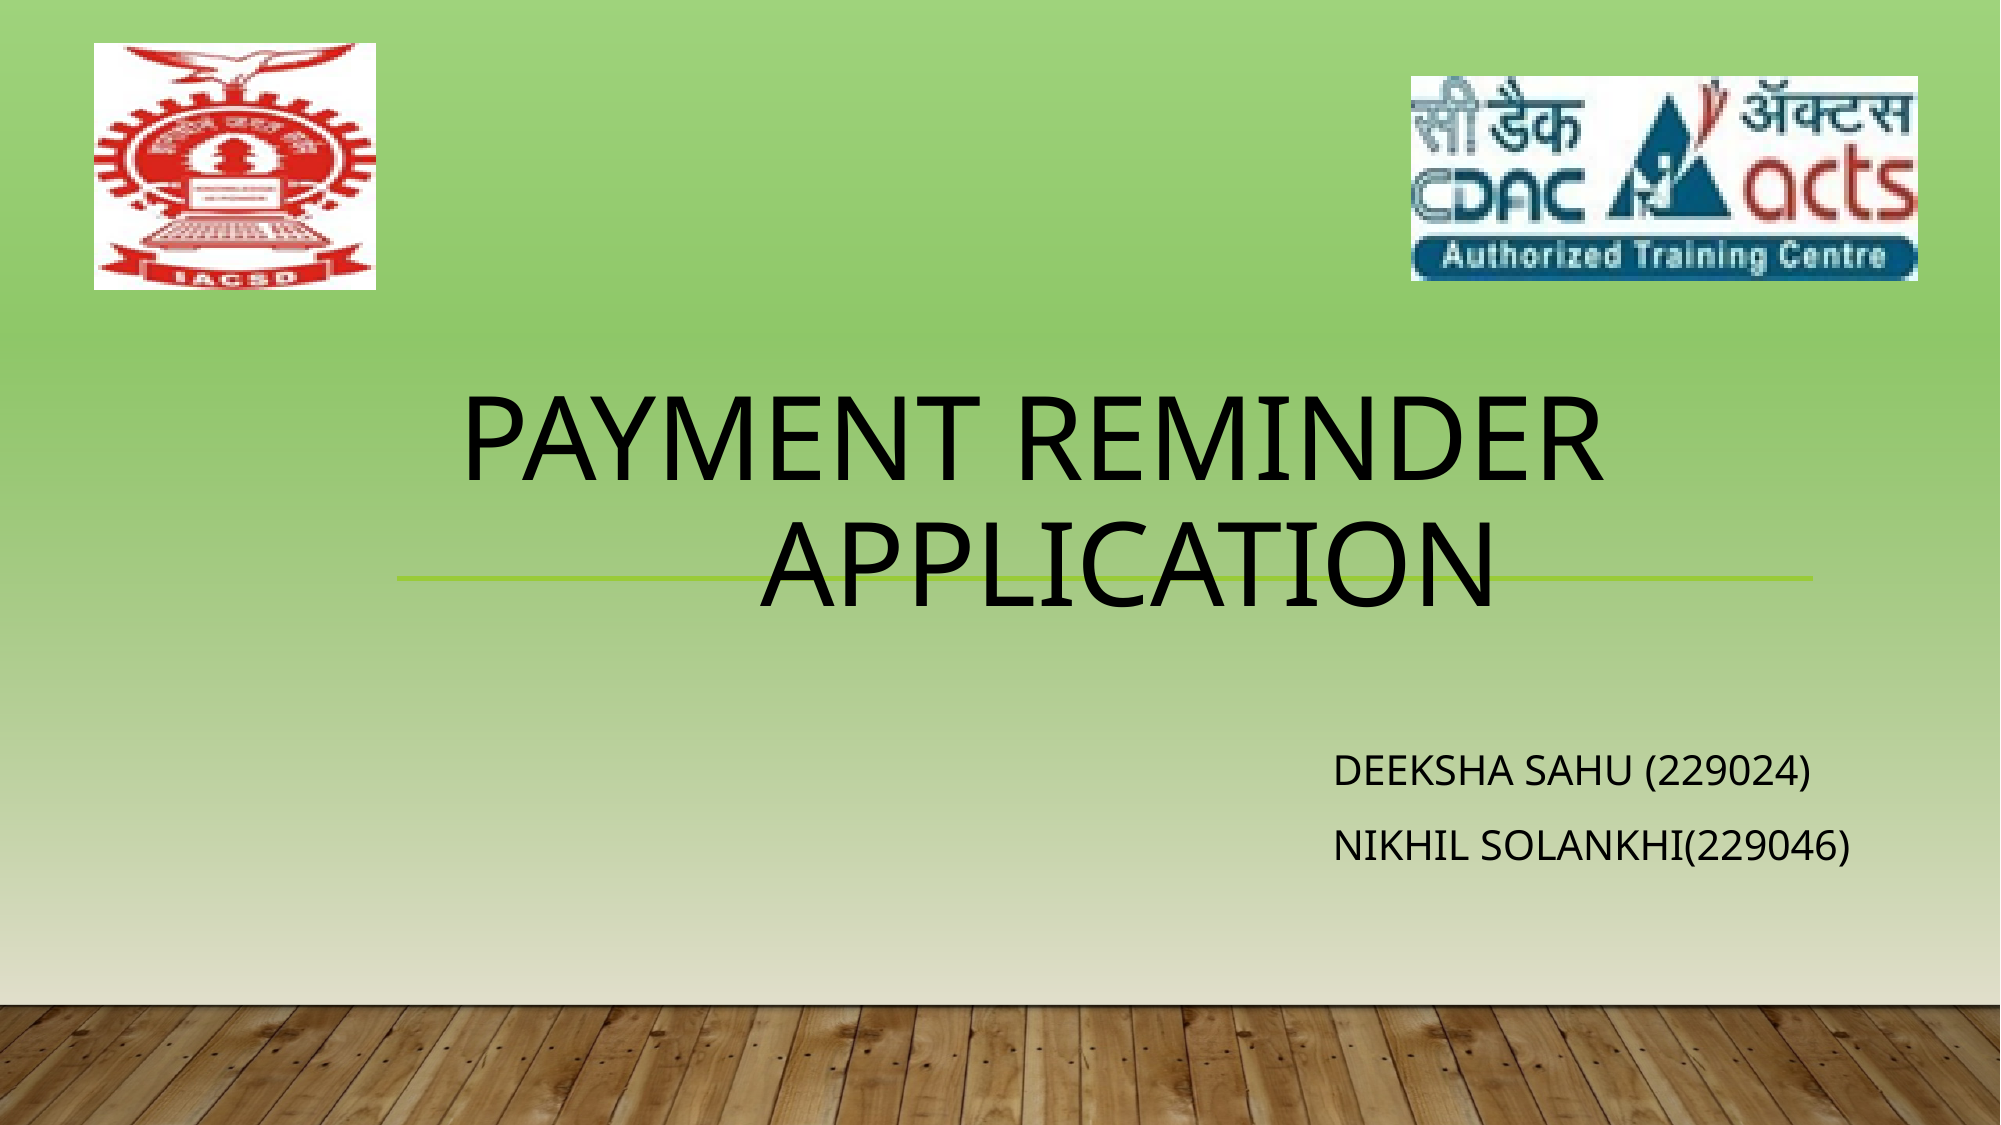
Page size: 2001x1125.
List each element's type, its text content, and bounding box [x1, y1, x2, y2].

subtitle Deeksha sahu (229024) Nikhil solankhi(229046) [1317, 719, 1906, 924]
picture [1410, 76, 1919, 282]
title Payment reminder application [443, 352, 1637, 772]
picture [0, 1005, 2000, 1125]
picture [94, 43, 376, 291]
